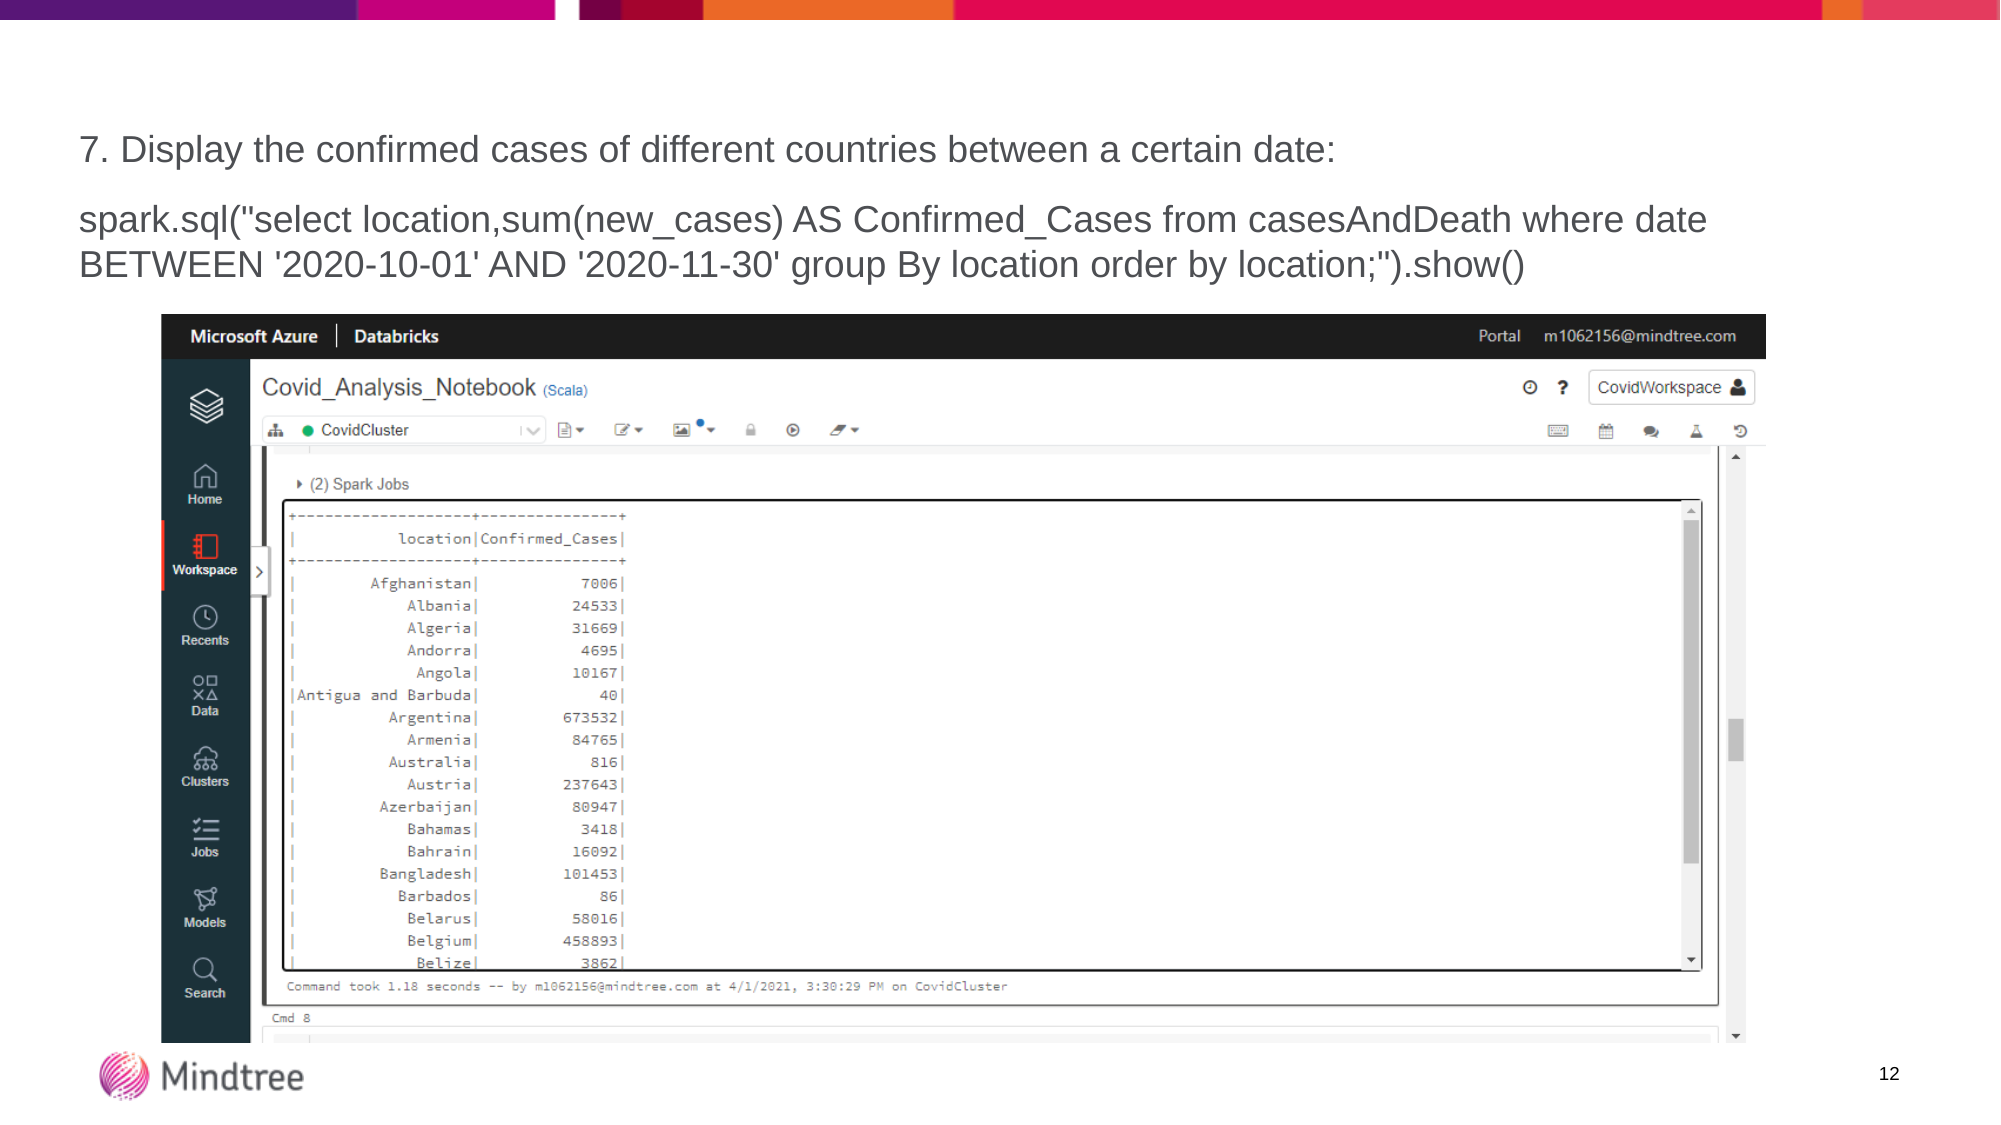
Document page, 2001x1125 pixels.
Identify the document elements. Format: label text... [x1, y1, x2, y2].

picture [0, 0, 2000, 20]
picture [99, 1051, 304, 1101]
slide_number 12 [1815, 1043, 1900, 1104]
picture [161, 314, 1767, 1043]
list 7. Display the confirmed cases of different countries between a certain date: spark.sql("select location,sum(new_cases) AS Confirmed_Cases from casesAndDeath where date BETWEEN '2020-10-01' AND '2020-11-30' group By location order by location;").show() [78, 125, 1879, 358]
